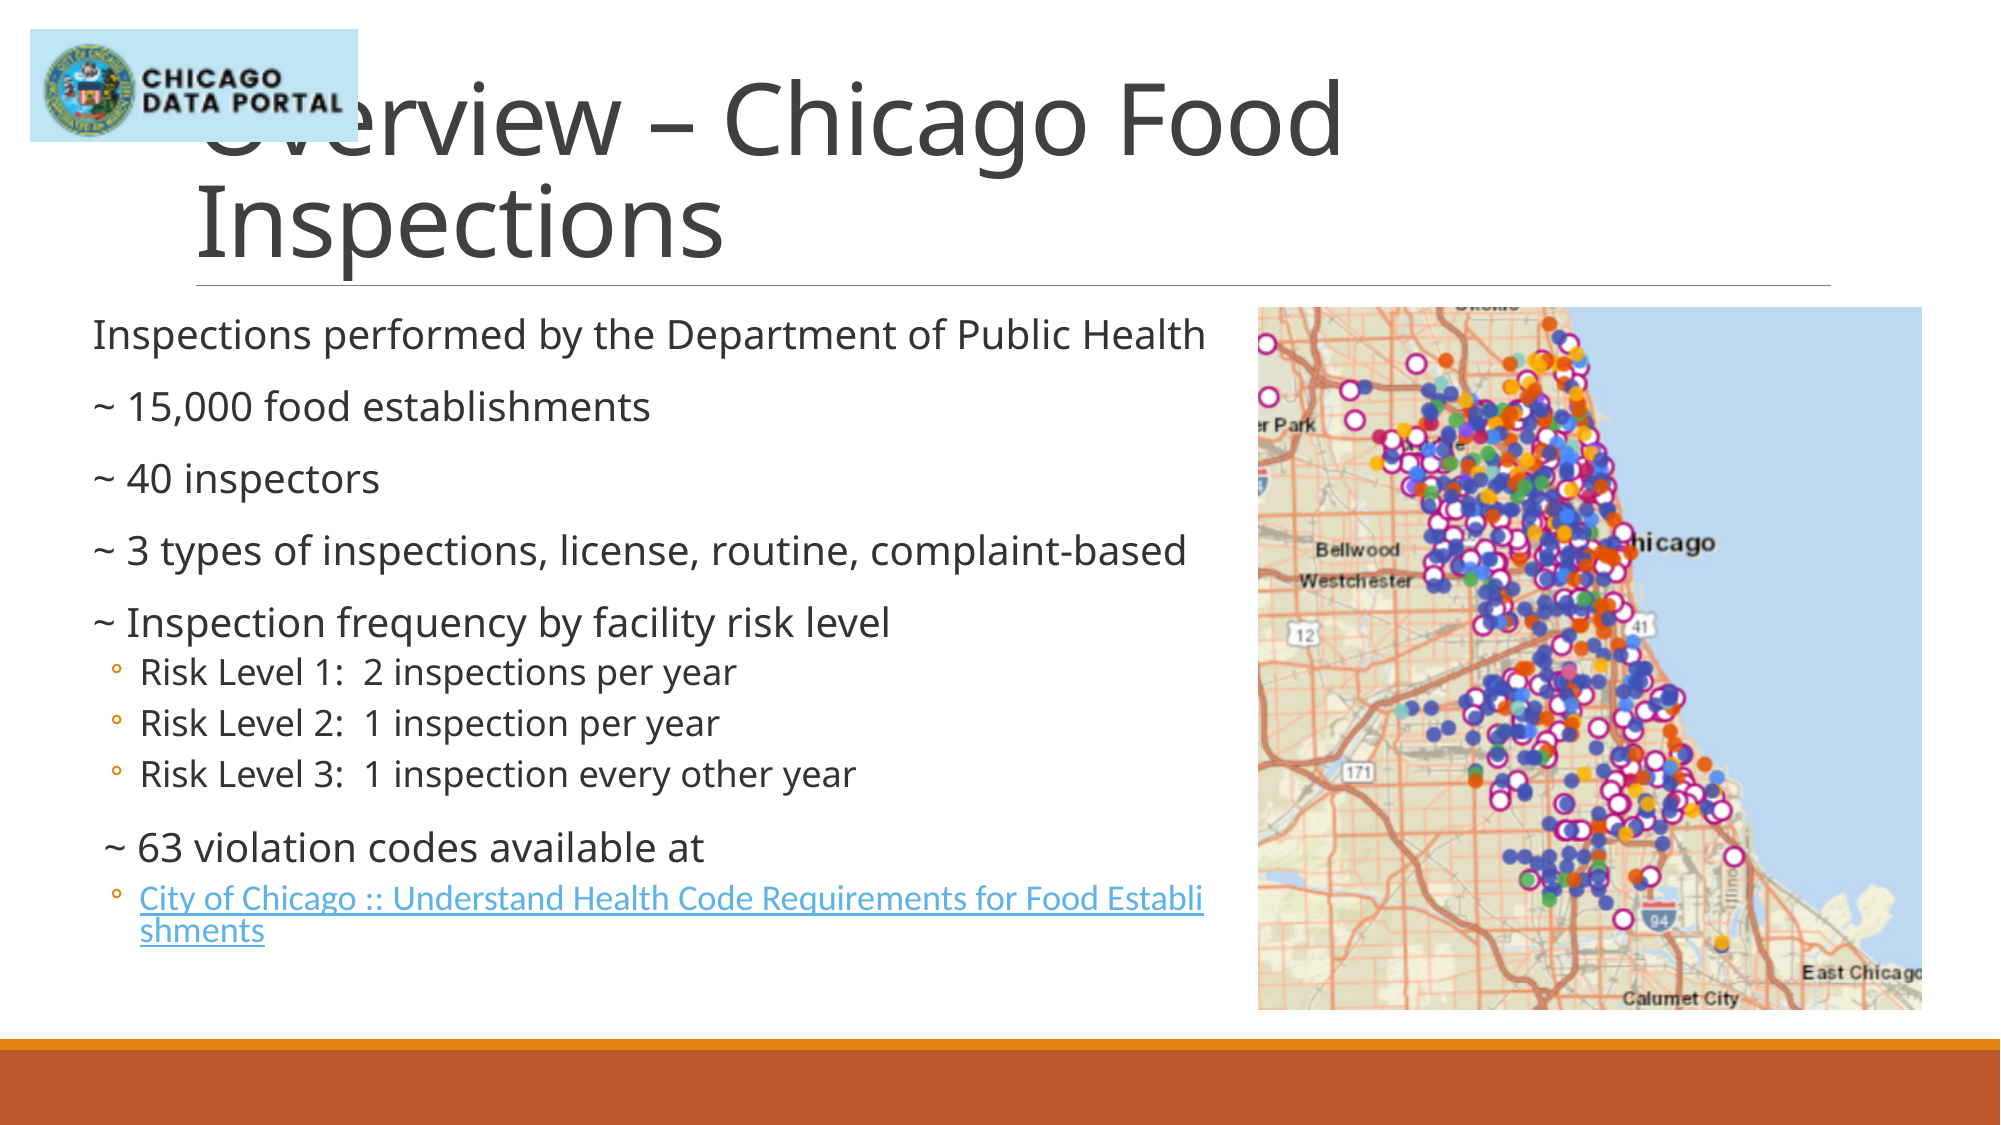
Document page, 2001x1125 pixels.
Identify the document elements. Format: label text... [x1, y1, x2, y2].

title Overview – Chicago Food Inspections [180, 47, 1830, 285]
list Inspections performed by the Department of Public Health ~ 15,000 food establishments ~ 40 inspectors ~ 3 types of inspections, license, routine, complaint-based ~ Inspection frequency by facility risk level Risk Level 1: 2 inspections per year Risk Level 2: 1 inspection per year Risk Level 3: 1 inspection every other year ~ 63 violation codes available at City of Chicago :: Understand Health Code Requirements for Food Establishments [78, 307, 1218, 968]
picture [1257, 306, 1922, 1010]
picture [29, 28, 359, 142]
